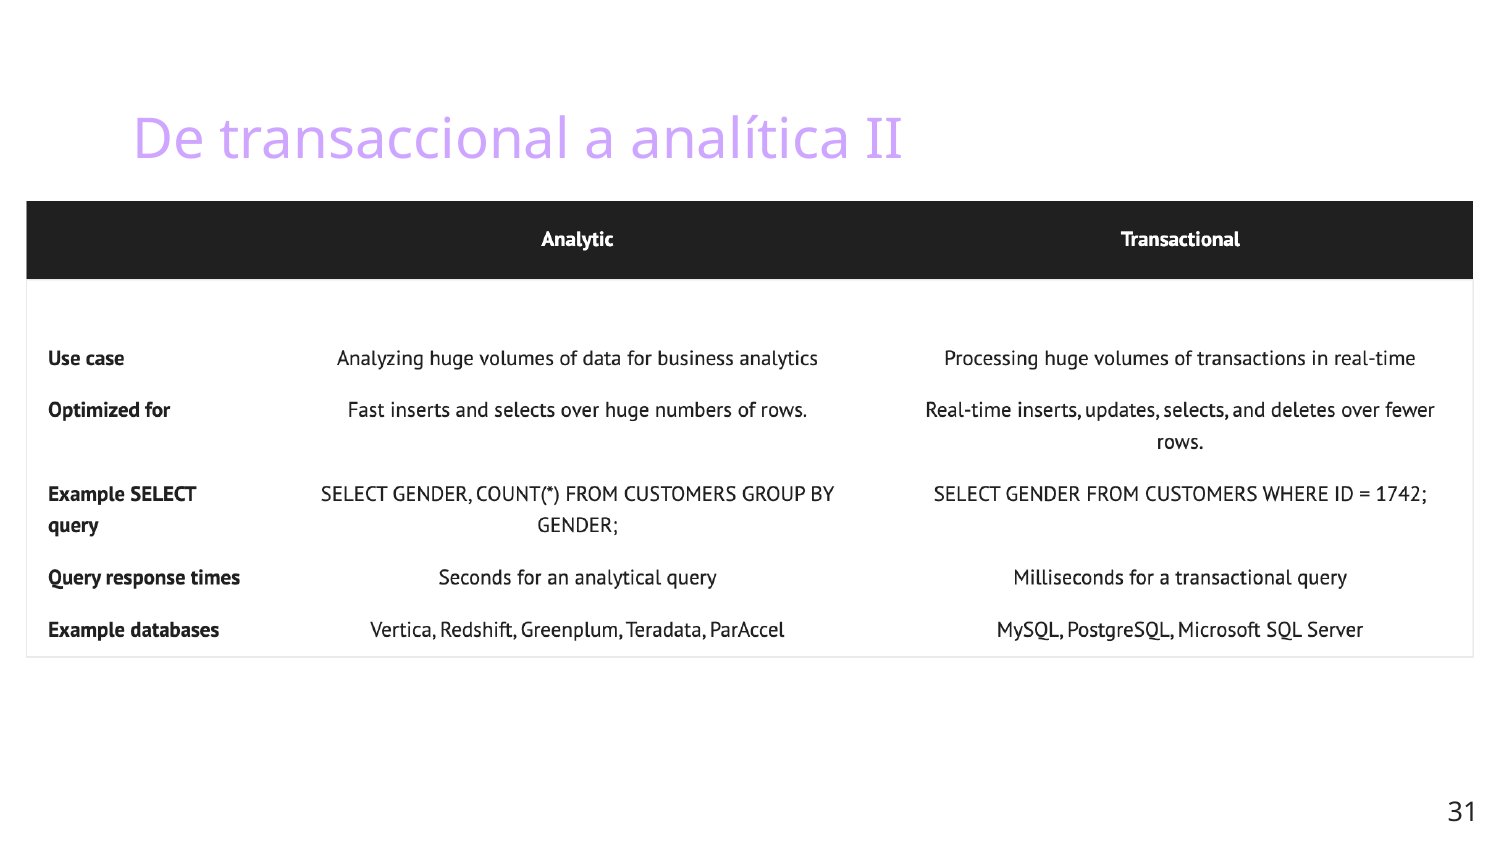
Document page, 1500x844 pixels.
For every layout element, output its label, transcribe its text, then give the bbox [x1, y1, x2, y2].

picture [24, 198, 1476, 661]
title De transaccional a analítica II [116, 87, 1340, 174]
slide_number ‹#› [1403, 779, 1494, 844]
